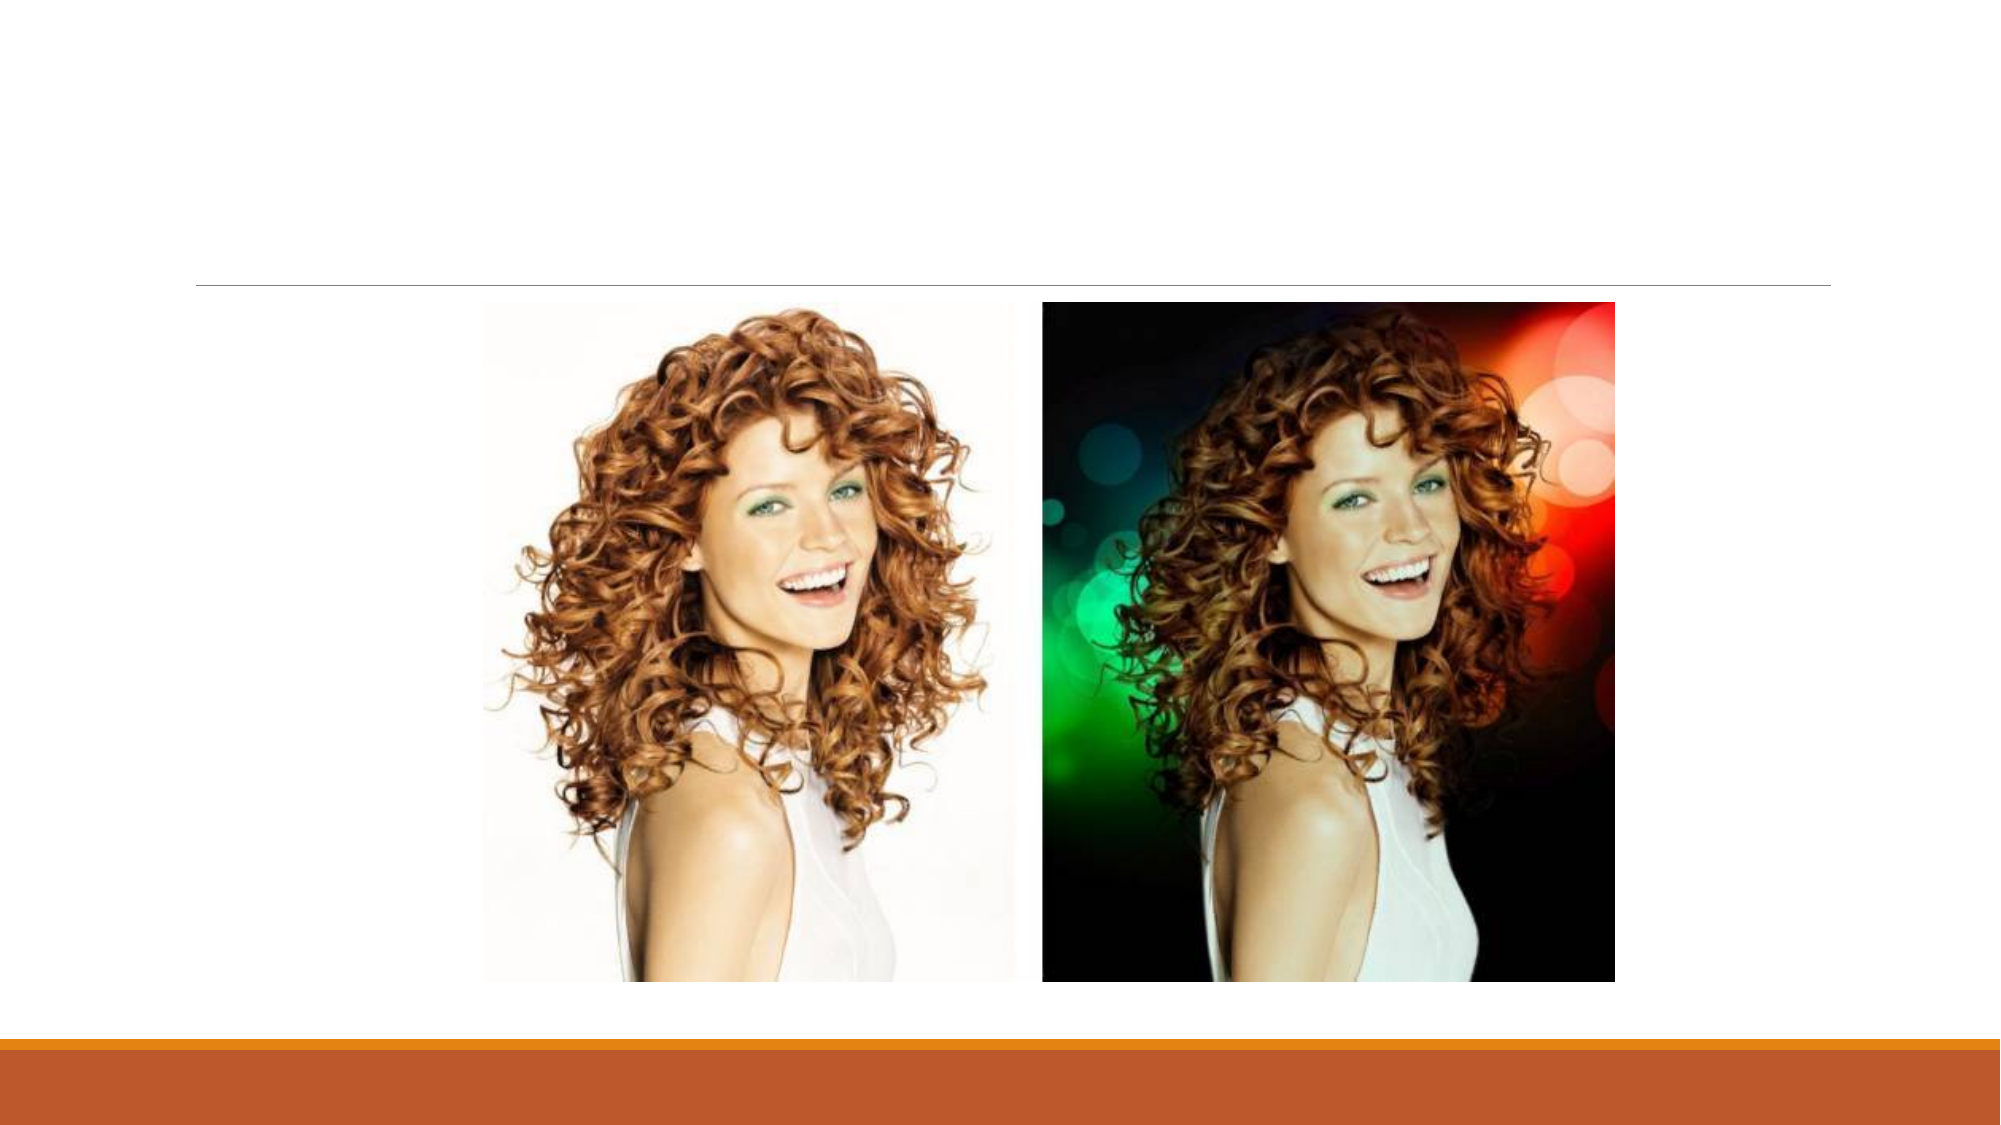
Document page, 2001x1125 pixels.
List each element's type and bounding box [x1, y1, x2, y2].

picture [482, 302, 1615, 982]
